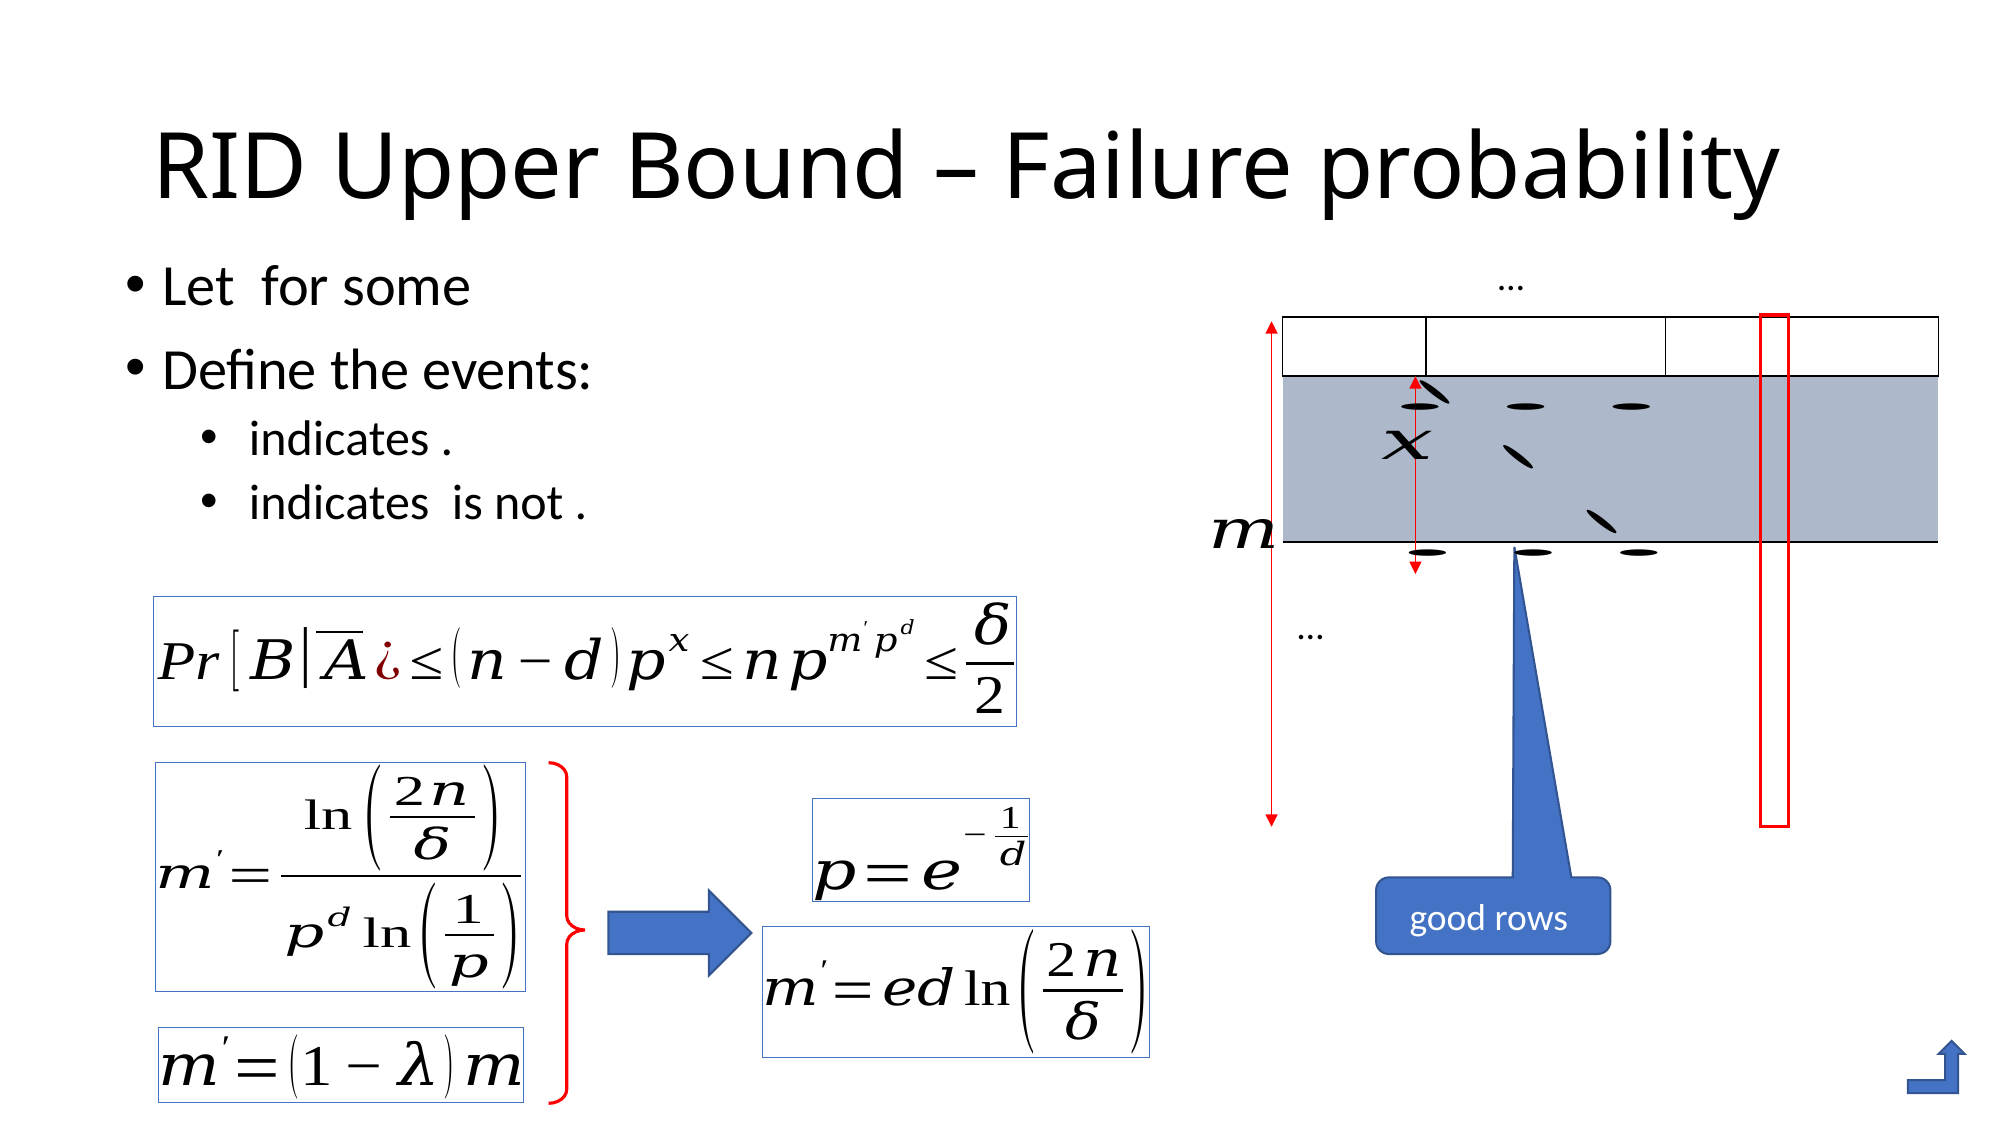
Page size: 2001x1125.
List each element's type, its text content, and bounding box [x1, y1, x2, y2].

text_box good rows [1375, 546, 1612, 956]
text_box [1906, 1039, 1968, 1095]
text_box [607, 888, 753, 978]
text_box [548, 762, 585, 1104]
title RID Upper Bound – Failure probability [137, 59, 1863, 278]
text_box [1760, 314, 1790, 828]
